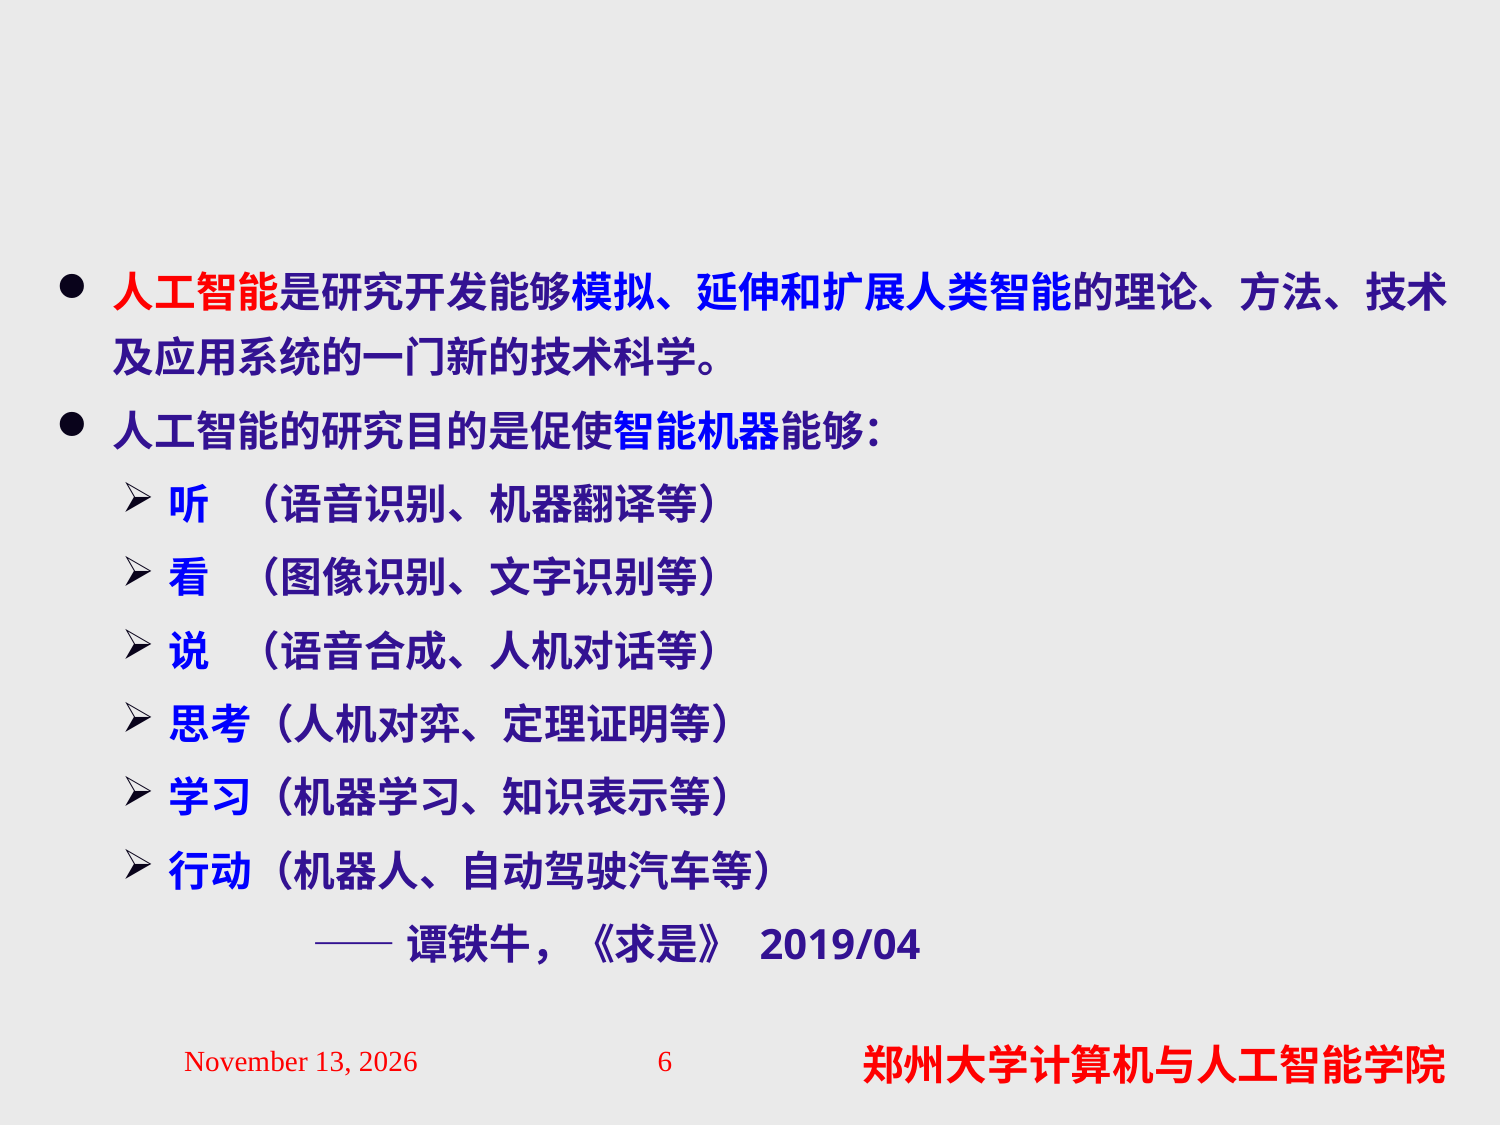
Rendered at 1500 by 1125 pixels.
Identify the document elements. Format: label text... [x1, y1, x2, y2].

list 人工智能是研究开发能够模拟、延伸和扩展人类智能的理论、方法、技术及应用系统的一门新的技术科学。 人工智能的研究目的是促使智能机器能够： 听 （语音识别、机器翻译等） 看 （图像识别、文字识别等） 说 （语音合成、人机对话等） 思考（人机对弈、定理证明等） 学习（机器学习、知识表示等） 行动（机器人、自动驾驶汽车等） ——谭铁牛，《求是》 2019/04 [40, 243, 1471, 987]
